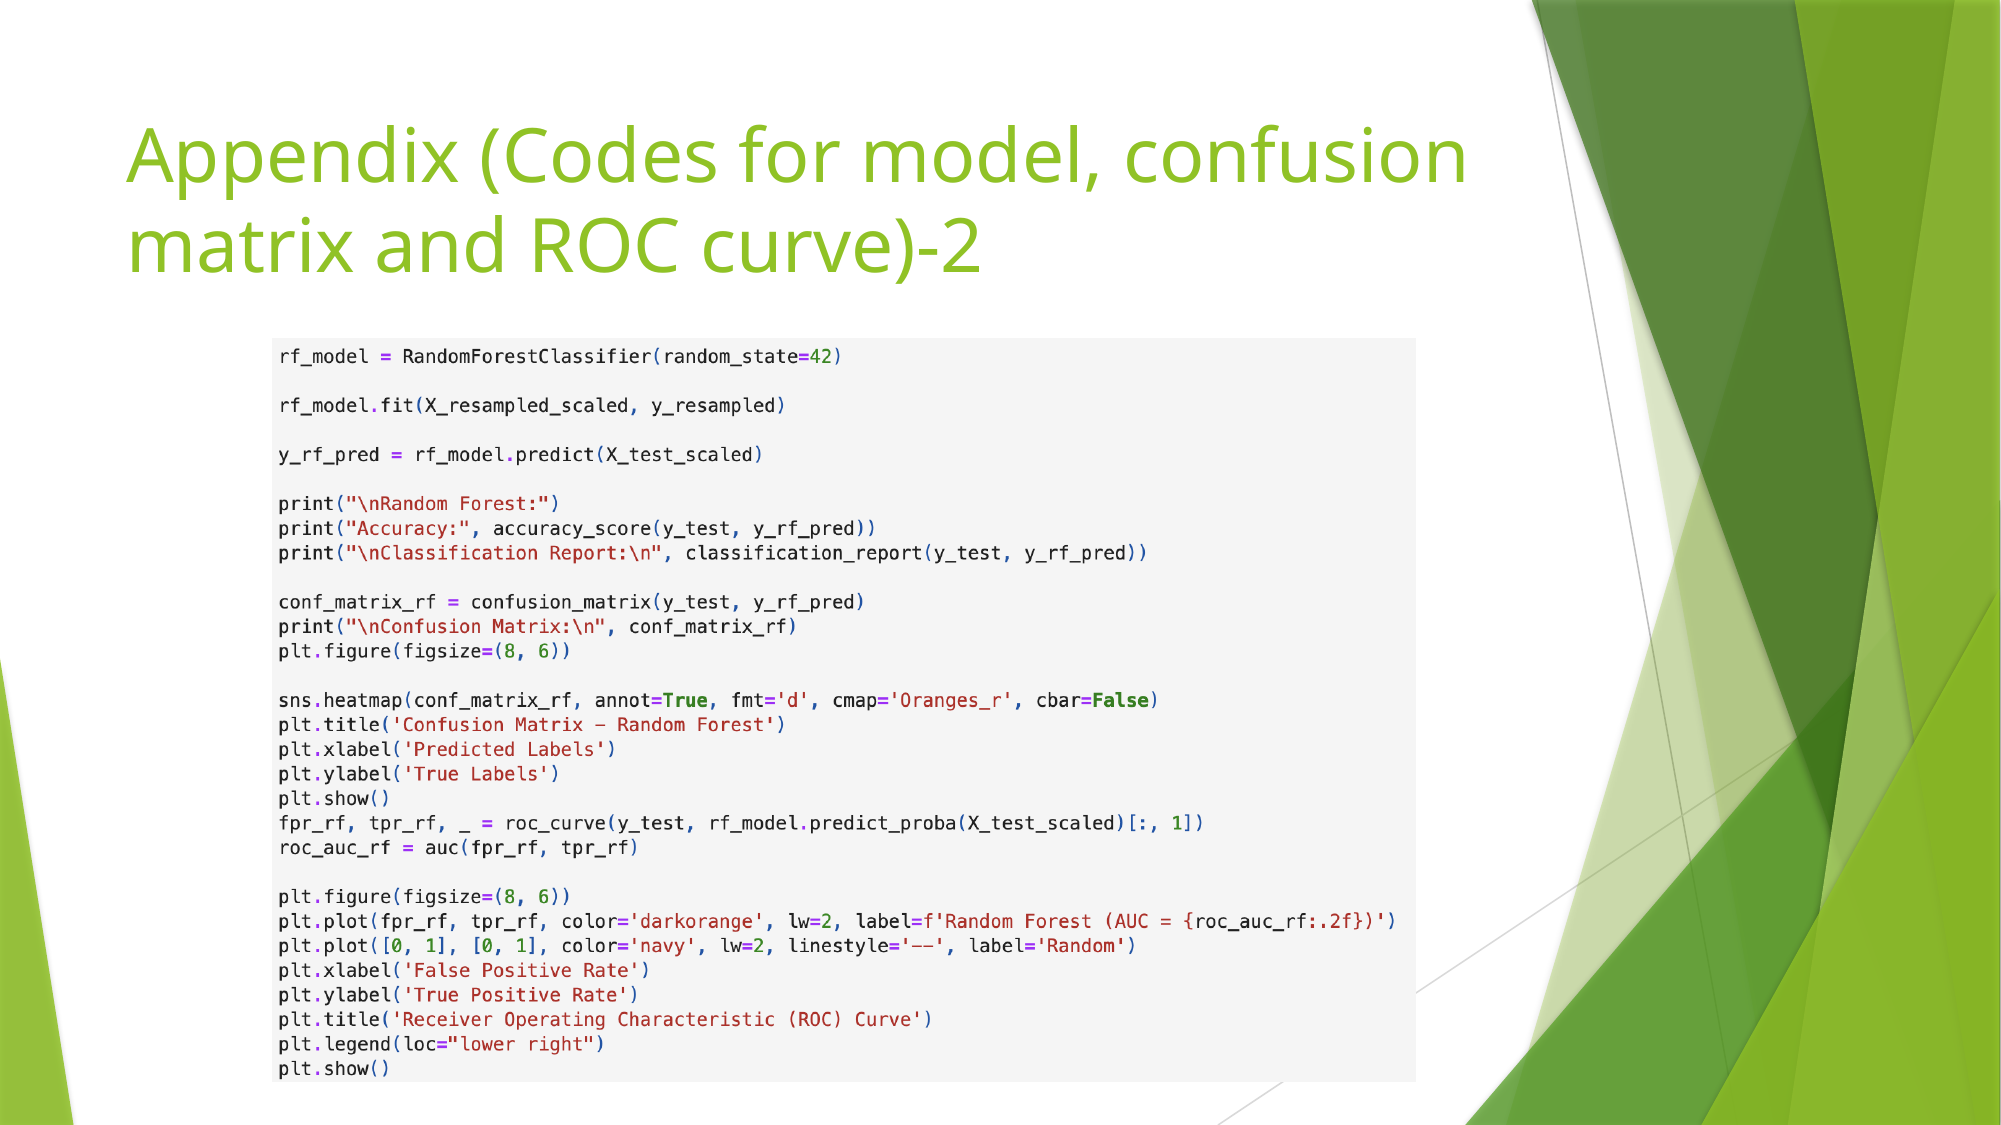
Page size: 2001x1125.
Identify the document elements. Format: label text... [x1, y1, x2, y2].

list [271, 337, 1417, 1083]
title Appendix (Codes for model, confusion matrix and ROC curve)-2 [111, 99, 1522, 317]
